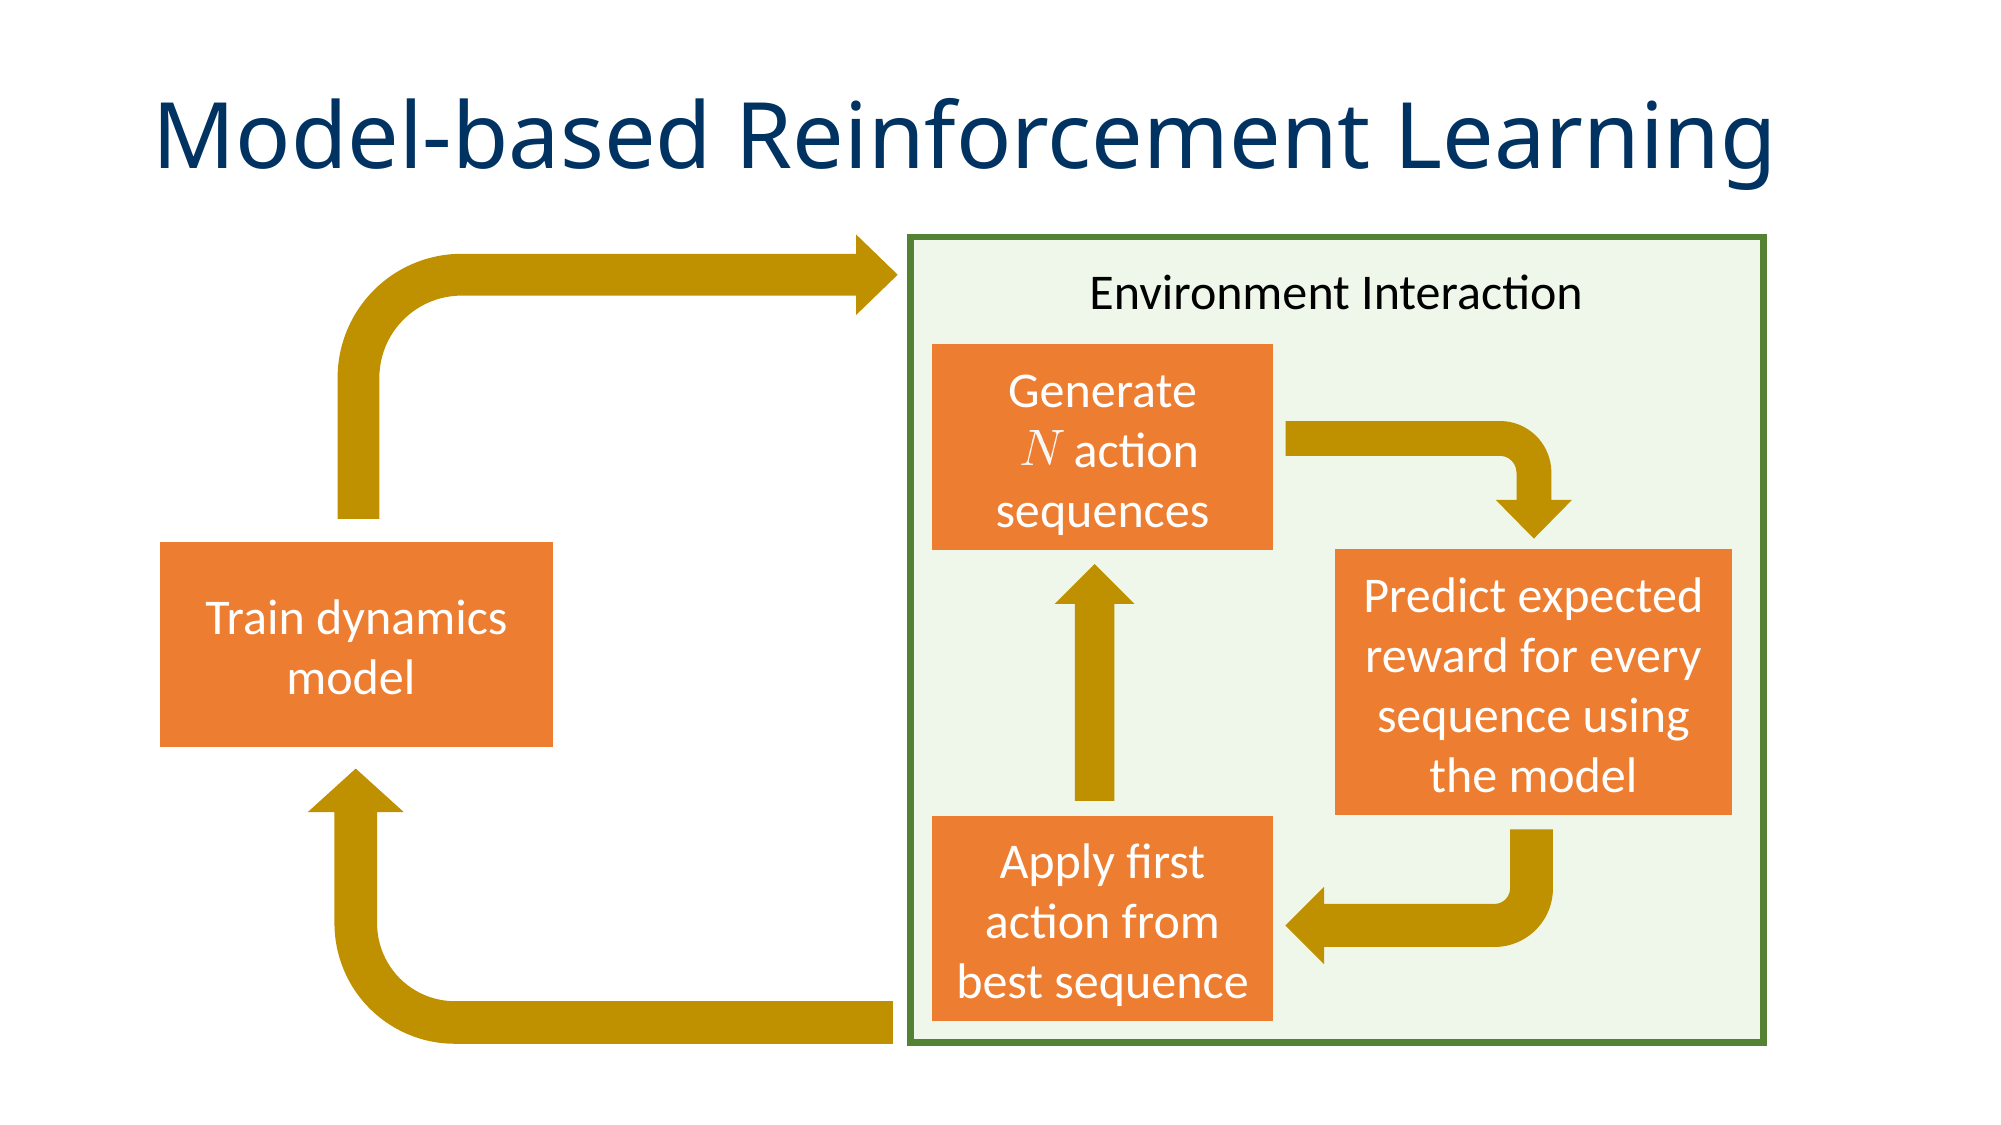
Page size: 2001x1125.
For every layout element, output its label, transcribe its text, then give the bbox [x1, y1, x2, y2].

text_box [910, 236, 1764, 1044]
text_box Train dynamics model [160, 542, 553, 747]
text_box [307, 768, 893, 1044]
text_box Environment Interaction [1011, 252, 1662, 328]
text_box Apply first action from best sequence [932, 816, 1273, 1021]
text_box [1054, 563, 1135, 801]
text_box Generate action sequences [932, 344, 1273, 550]
text_box [1285, 829, 1553, 965]
text_box Predict expected reward for every sequence using the model [1335, 549, 1732, 815]
text_box [1285, 421, 1572, 539]
text_box [337, 234, 898, 519]
picture [1021, 430, 1064, 465]
title Model-based Reinforcement Learning [137, 30, 1863, 249]
